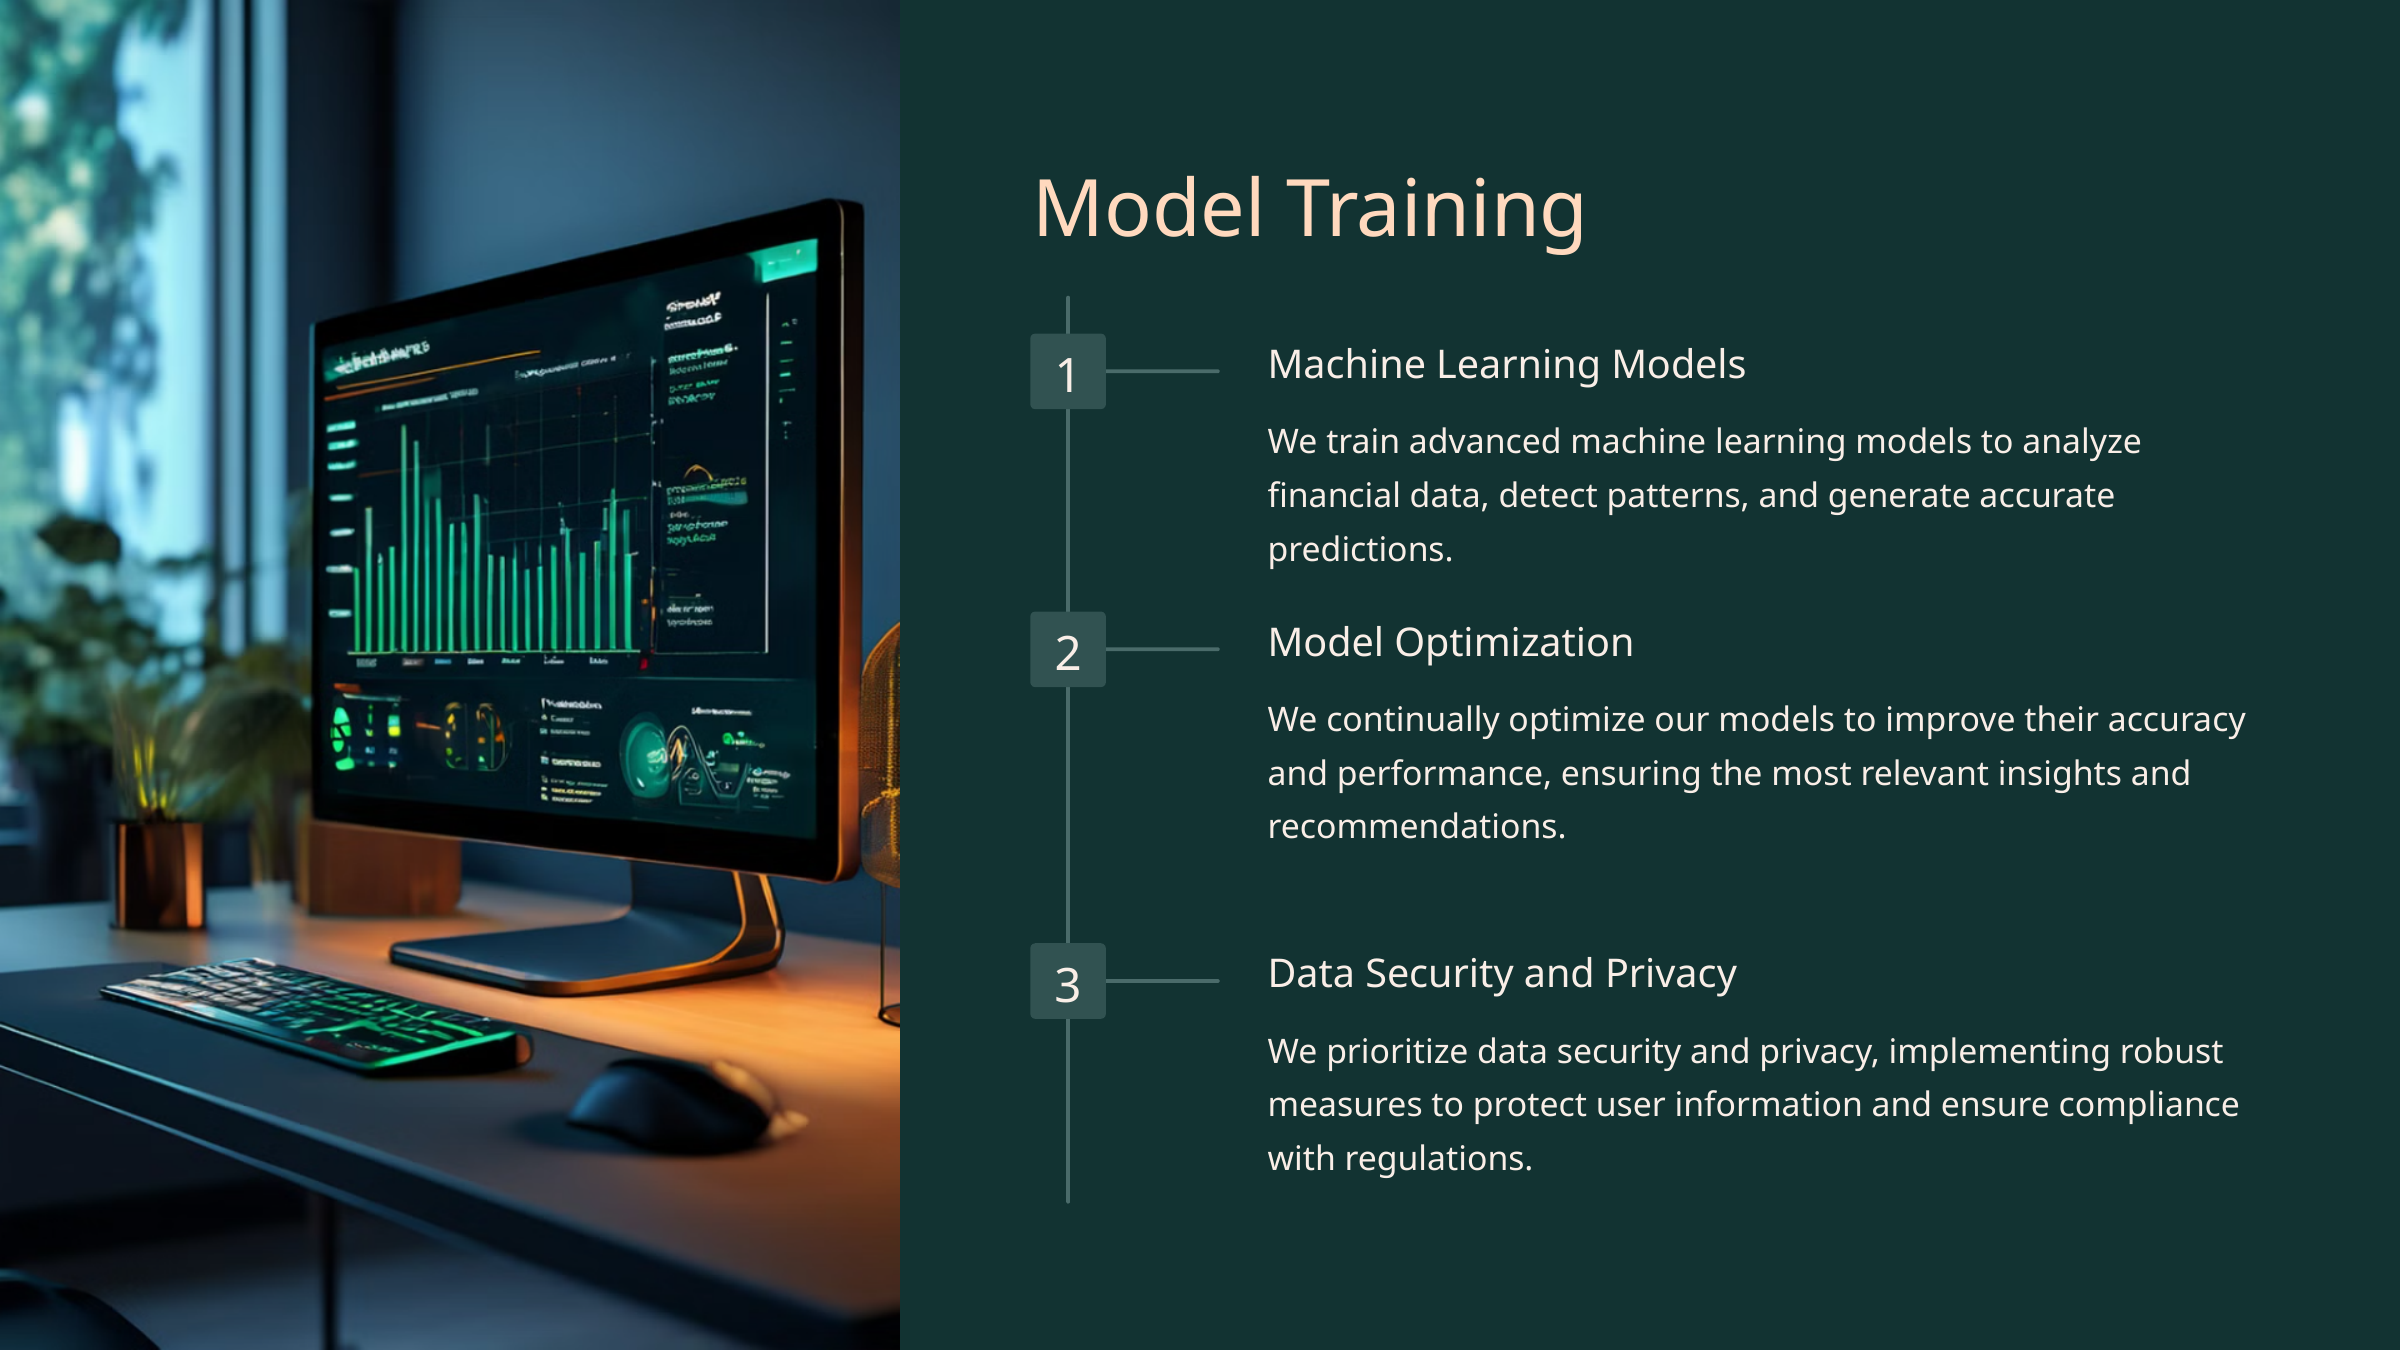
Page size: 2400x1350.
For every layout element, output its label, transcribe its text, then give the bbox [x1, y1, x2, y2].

text_box We prioritize data security and privacy, implementing robust measures to protect user information and ensure compliance with regulations. [1252, 1008, 2283, 1170]
text_box We continually optimize our models to improve their accuracy and performance, ensuring the most relevant insights and recommendations. [1252, 676, 2283, 839]
text_box We train advanced machine learning models to analyze financial data, detect patterns, and generate accurate predictions. [1252, 398, 2283, 507]
text_box [1066, 410, 1070, 611]
text_box [901, 0, 2400, 1350]
text_box 1 [1059, 347, 1077, 395]
text_box [1106, 647, 1220, 652]
text_box [1106, 369, 1220, 374]
text_box [1066, 688, 1070, 943]
text_box Machine Learning Models [1252, 329, 1713, 379]
text_box [1030, 333, 1106, 410]
text_box Data Security and Privacy [1252, 939, 1705, 989]
text_box 3 [1055, 957, 1081, 1005]
text_box [1030, 943, 1106, 1019]
text_box [1066, 1019, 1070, 1204]
text_box [1066, 295, 1070, 333]
text_box Model Training [1017, 146, 1809, 246]
text_box [1106, 979, 1220, 983]
text_box Model Optimization [1252, 607, 1649, 657]
picture [0, 0, 901, 1350]
text_box [1030, 611, 1106, 688]
text_box 2 [1055, 625, 1081, 673]
